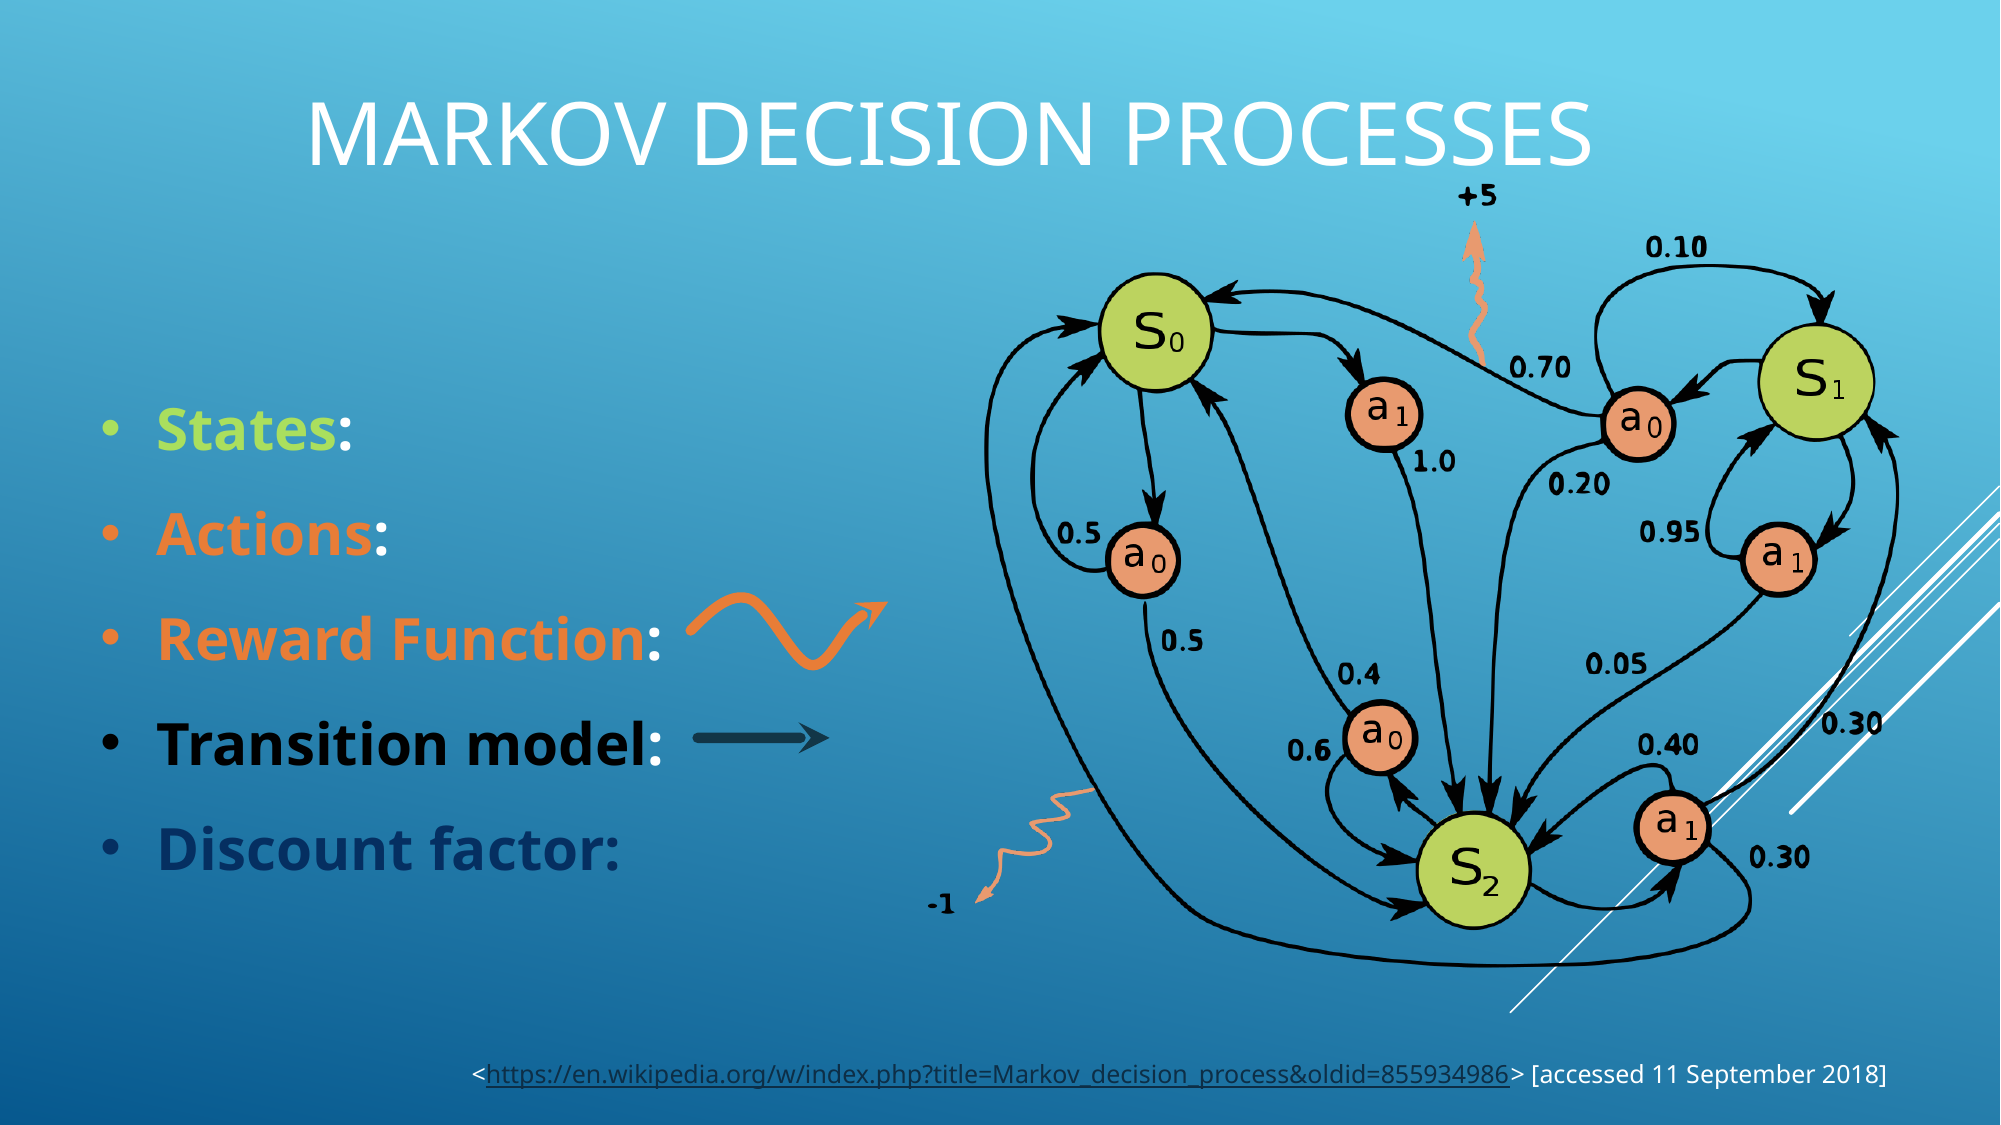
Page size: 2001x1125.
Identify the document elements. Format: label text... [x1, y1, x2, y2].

picture [844, 134, 2000, 1075]
text_box <https://en.wikipedia.org/w/index.php?title=Markov_decision_process&oldid=855934986> [accessed 11 September 2018] [456, 1051, 1961, 1101]
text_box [85, 349, 889, 882]
title Markov decision processes [204, 50, 1696, 191]
